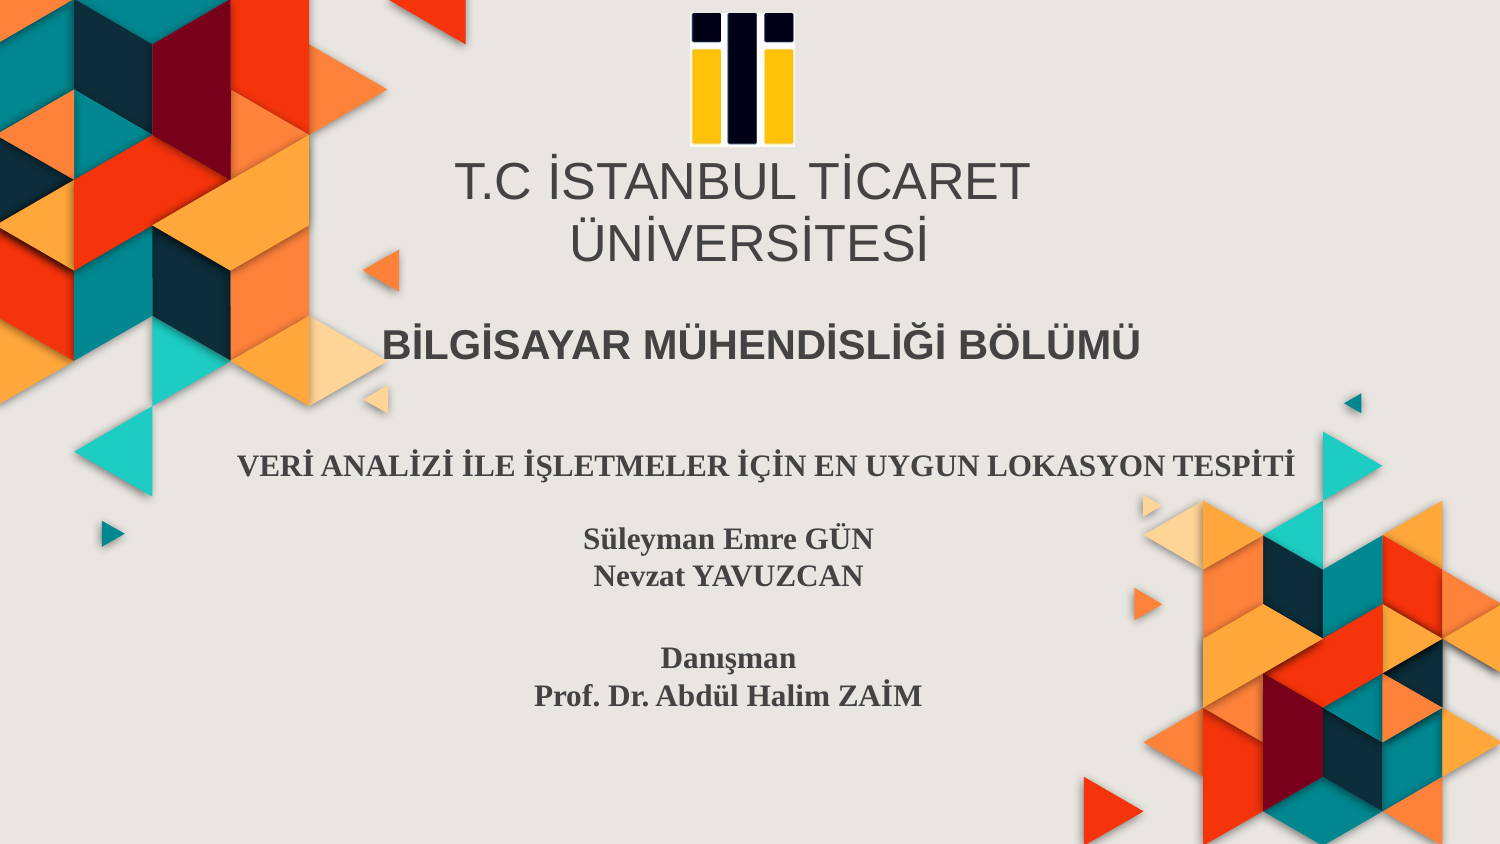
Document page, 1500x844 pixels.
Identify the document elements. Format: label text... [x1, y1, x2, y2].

text_box Danışman Prof. Dr. Abdül Halim ZAİM [476, 608, 982, 728]
text_box VERİ ANALİZİ İLE İŞLETMELER İÇİN EN UYGUN LOKASYON TESPİTİ [221, 378, 1487, 498]
title T.C İSTANBUL TİCARET ÜNİVERSİTESİ [209, 213, 1291, 288]
text_box BİLGİSAYAR MÜHENDİSLİĞİ BÖLÜMÜ [366, 263, 1500, 383]
picture [689, 12, 796, 147]
text_box Süleyman Emre GÜN Nevzat YAVUZCAN [562, 488, 895, 608]
